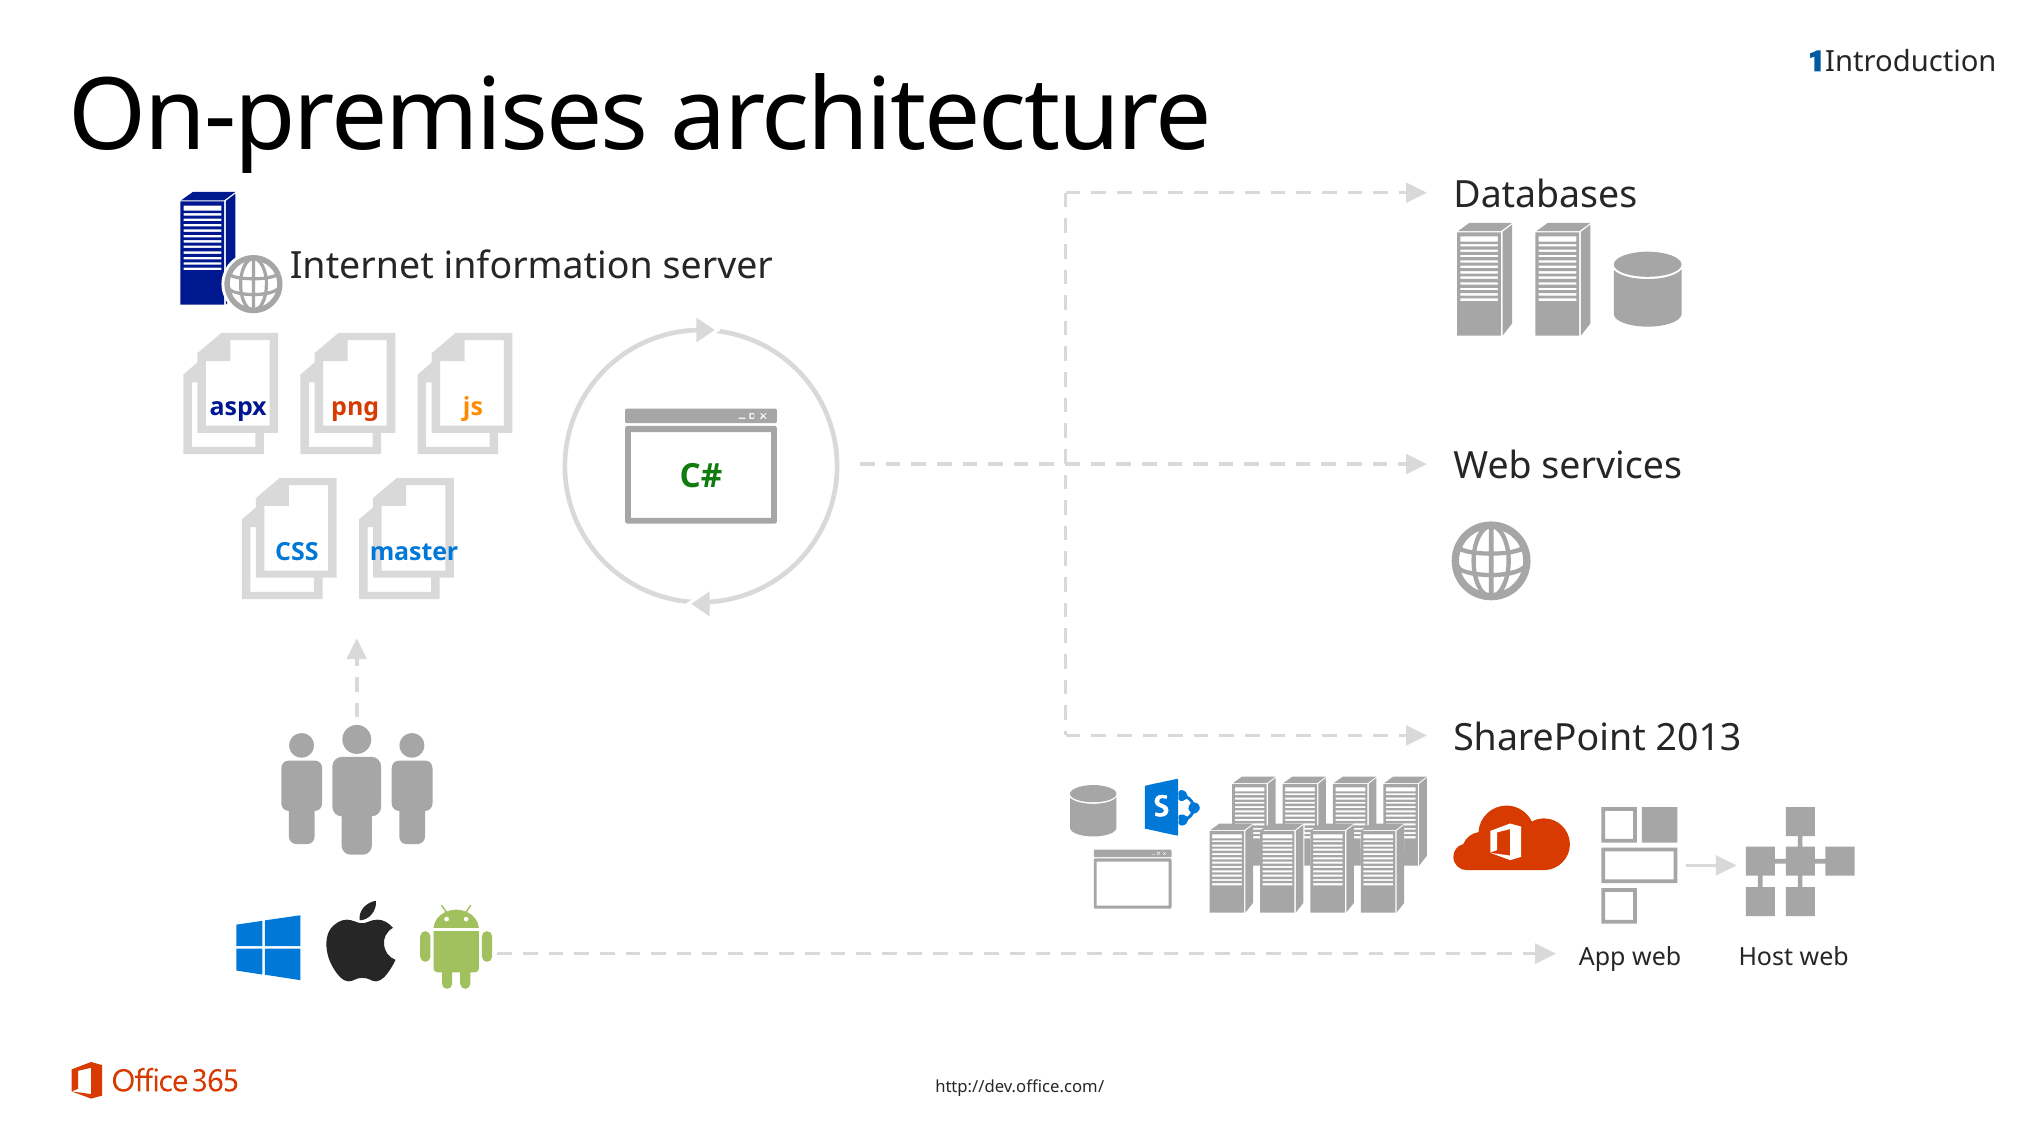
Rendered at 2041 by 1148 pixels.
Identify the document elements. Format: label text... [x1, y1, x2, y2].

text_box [1800, 31, 2041, 79]
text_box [323, 900, 396, 982]
text_box [1613, 251, 1682, 327]
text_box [221, 251, 286, 317]
text_box [264, 948, 301, 981]
text_box [1601, 888, 1637, 915]
text_box Web services [1452, 424, 1858, 503]
text_box [236, 920, 263, 947]
text_box App web [1578, 915, 1699, 995]
text_box [1070, 785, 1117, 837]
text_box [1745, 807, 1855, 915]
text_box [236, 948, 263, 975]
text_box [1601, 807, 1637, 843]
text_box Host web [1738, 915, 1859, 995]
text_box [183, 332, 513, 600]
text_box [1453, 805, 1571, 871]
text_box [1457, 222, 1513, 336]
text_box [281, 724, 433, 855]
text_box [1451, 521, 1531, 601]
text_box SharePoint 2013 [1452, 696, 1858, 775]
text_box [1093, 849, 1172, 909]
text_box Databases [1452, 153, 1858, 232]
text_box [1208, 776, 1427, 913]
title On-premises architecture [45, 48, 1996, 199]
text_box [180, 191, 236, 305]
text_box Internet information server [289, 224, 804, 303]
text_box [419, 904, 493, 990]
text_box [264, 915, 301, 947]
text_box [564, 317, 838, 617]
text_box [1641, 807, 1678, 843]
text_box [1601, 847, 1678, 884]
text_box [1535, 222, 1591, 336]
text_box [1144, 778, 1200, 836]
